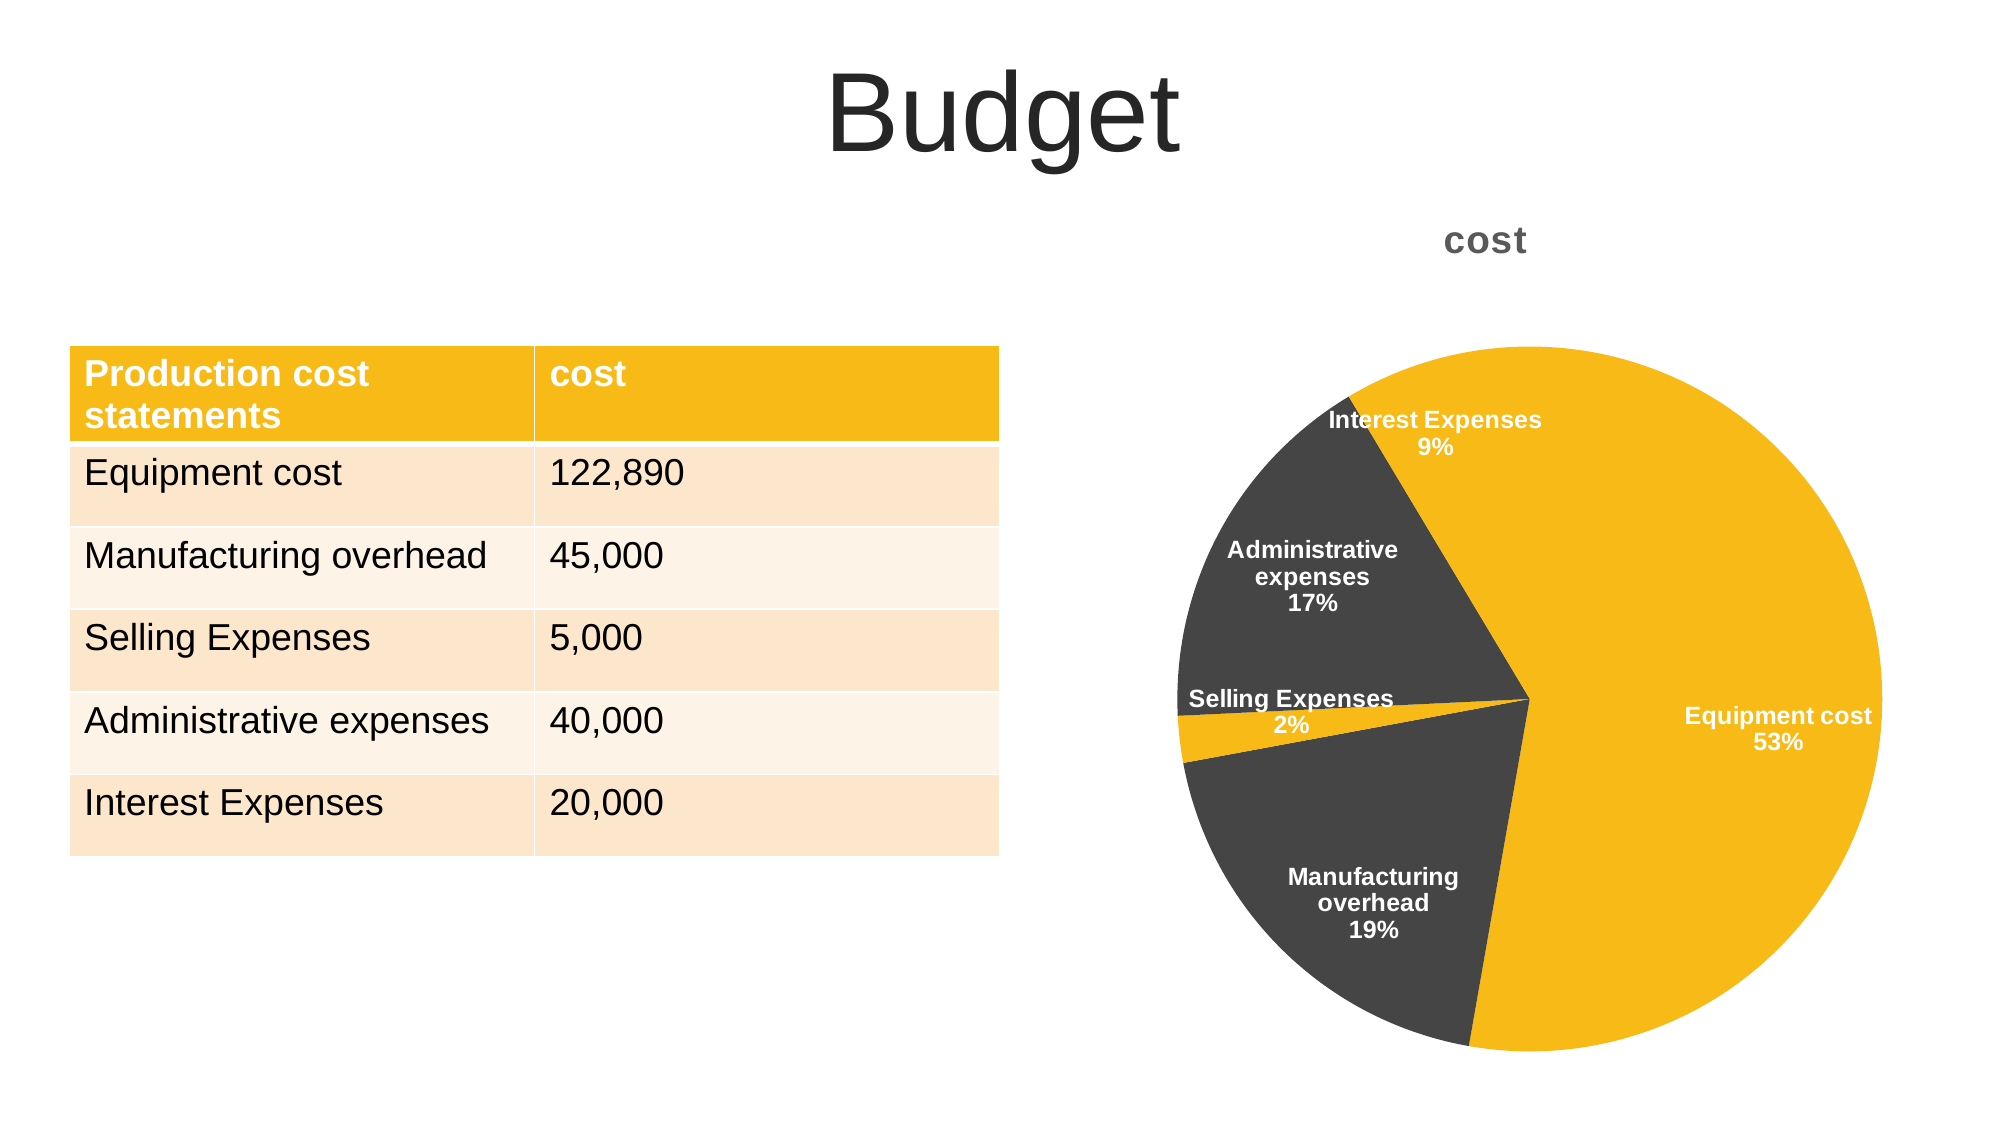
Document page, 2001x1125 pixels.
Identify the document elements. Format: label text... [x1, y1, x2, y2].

table_cell 122,890 [535, 447, 818, 526]
table_cell 20,000 [535, 775, 818, 856]
chart [818, 180, 2000, 1070]
table_cell Selling Expenses [70, 610, 534, 691]
table_cell Equipment cost [70, 447, 534, 526]
list Budget [53, 55, 1952, 175]
table_cell Interest Expenses [70, 775, 534, 856]
table_cell 45,000 [535, 528, 818, 608]
table_cell 5,000 [535, 610, 818, 691]
table_cell Manufacturing overhead [70, 528, 534, 608]
table_header cost [535, 346, 818, 441]
table_cell Administrative expenses [70, 693, 534, 774]
table_cell 40,000 [535, 693, 818, 774]
table_header Production cost statements [70, 346, 534, 441]
